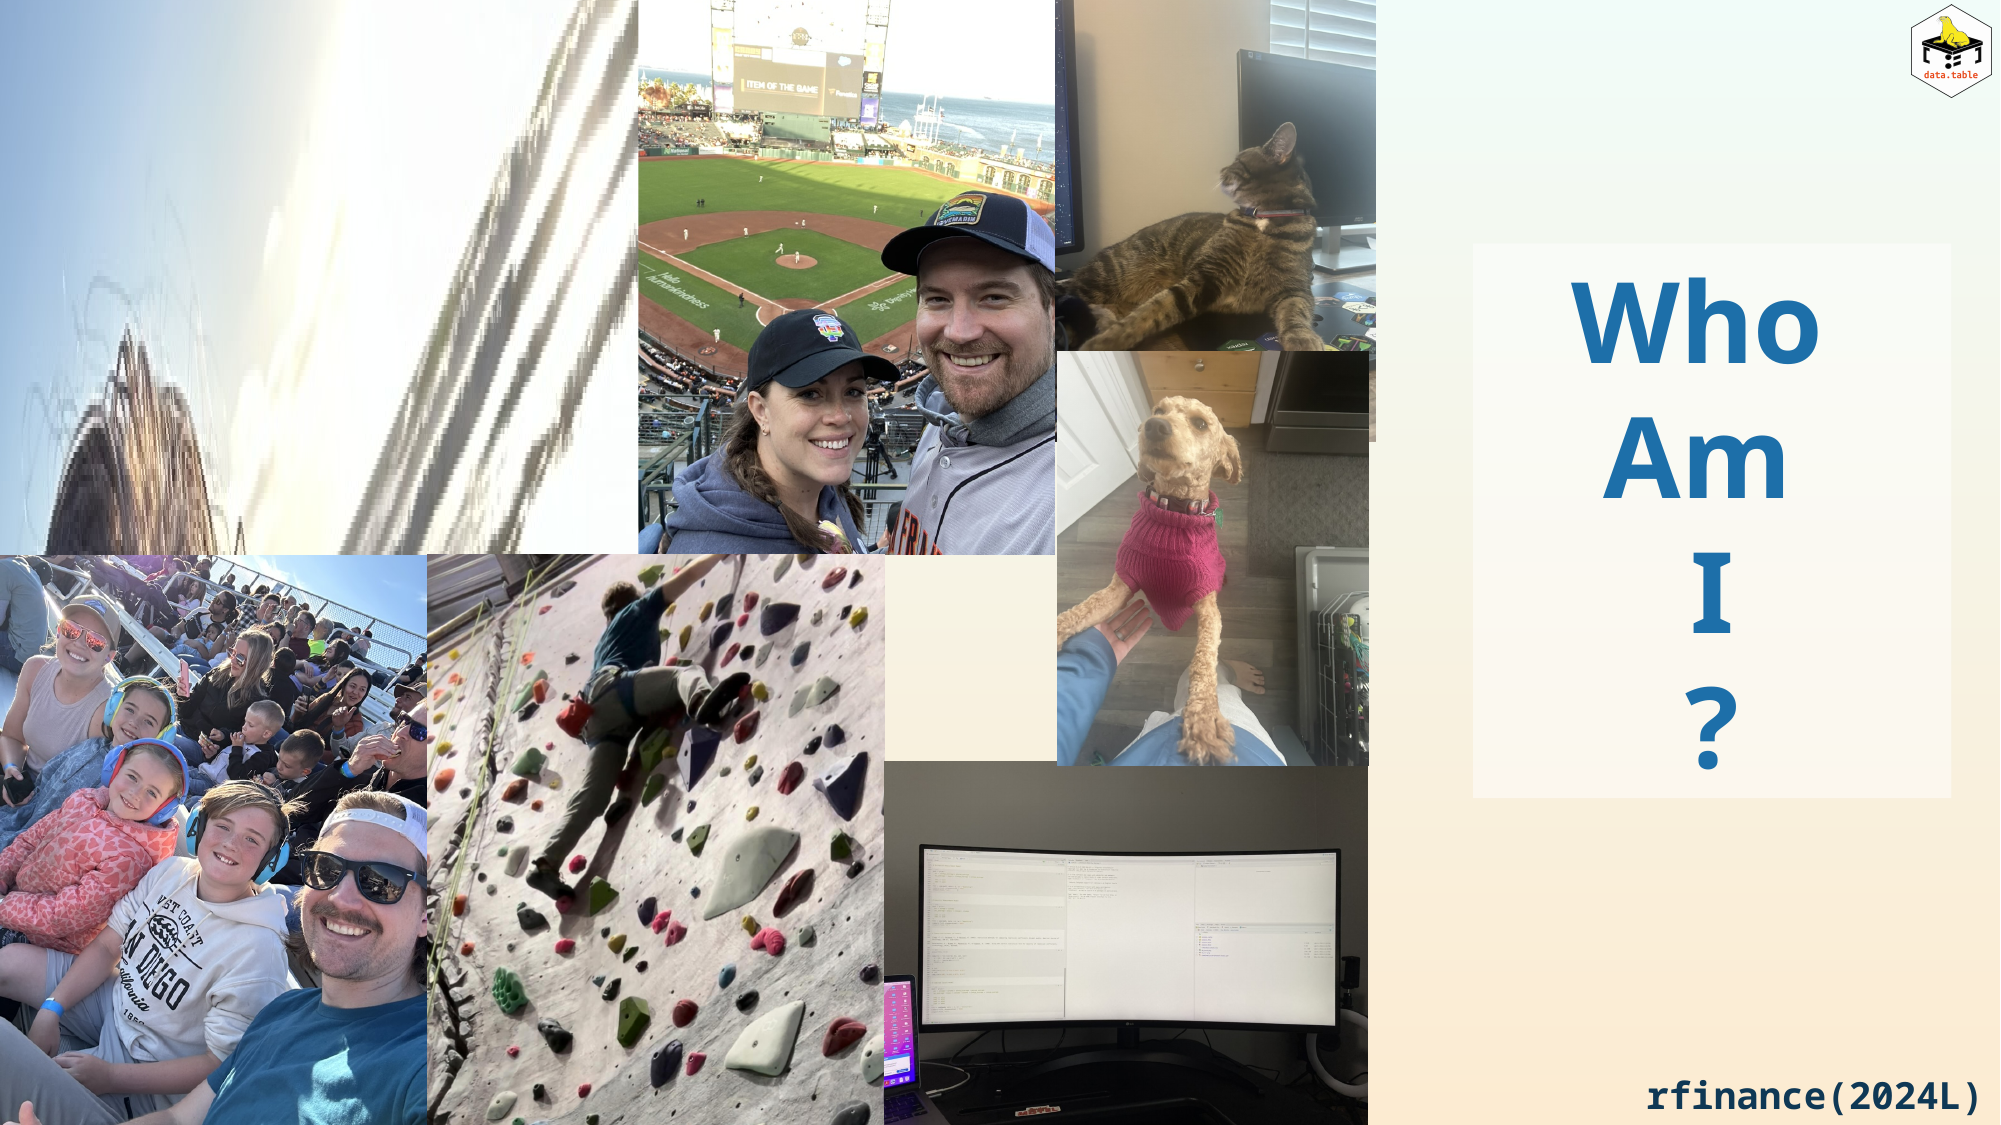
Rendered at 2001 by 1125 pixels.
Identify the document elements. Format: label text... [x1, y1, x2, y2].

text_box rfinance(2024L) [1631, 1064, 1999, 1125]
text_box Who Am I ? [1473, 243, 1952, 799]
picture [1911, 4, 1992, 98]
picture [0, 0, 1376, 1125]
